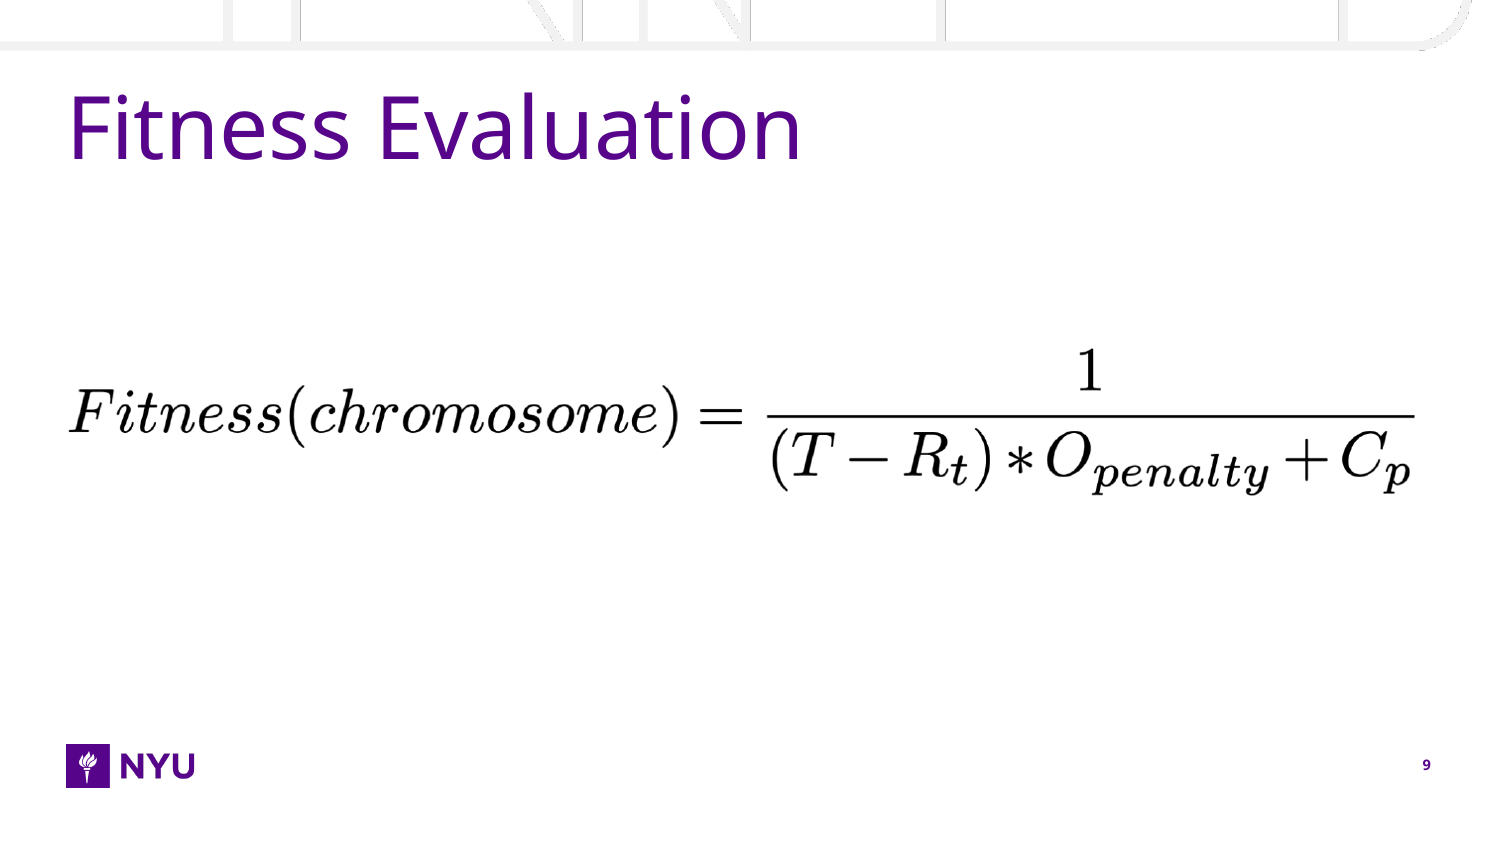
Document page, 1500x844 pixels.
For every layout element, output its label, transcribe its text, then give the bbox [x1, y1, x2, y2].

picture [0, 0, 1496, 51]
picture [16, 316, 1468, 528]
title Fitness Evaluation [51, 72, 1434, 167]
picture [66, 744, 195, 788]
